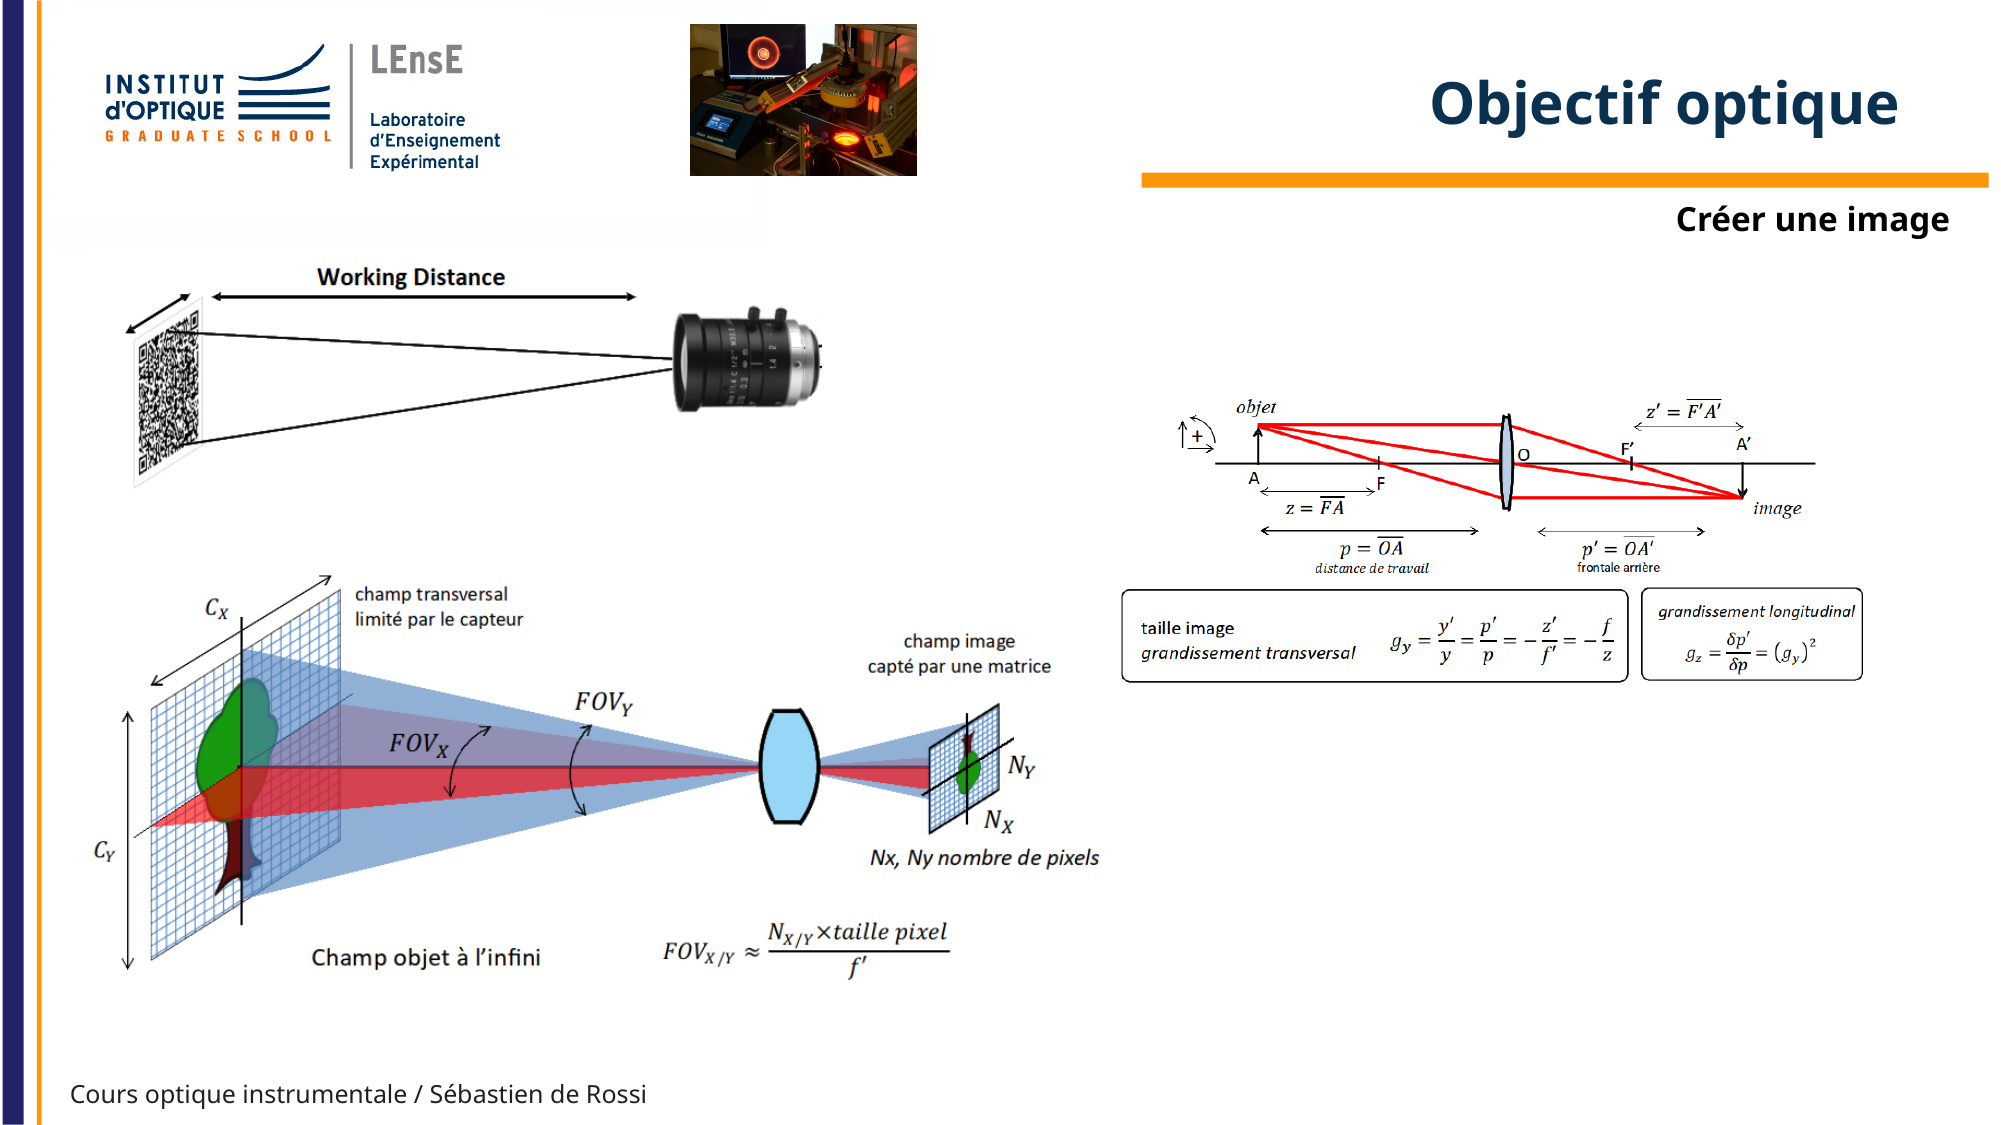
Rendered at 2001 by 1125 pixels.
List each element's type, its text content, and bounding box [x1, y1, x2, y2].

text_box Cours optique instrumentale / Sébastien de Rossi [54, 1071, 1056, 1116]
title Objectif optique [922, 45, 1916, 158]
text_box Créer une image [1448, 191, 1966, 246]
picture [51, 0, 917, 514]
picture [90, 379, 1876, 994]
text_box [55, 11, 752, 220]
text_box [1141, 172, 1989, 188]
